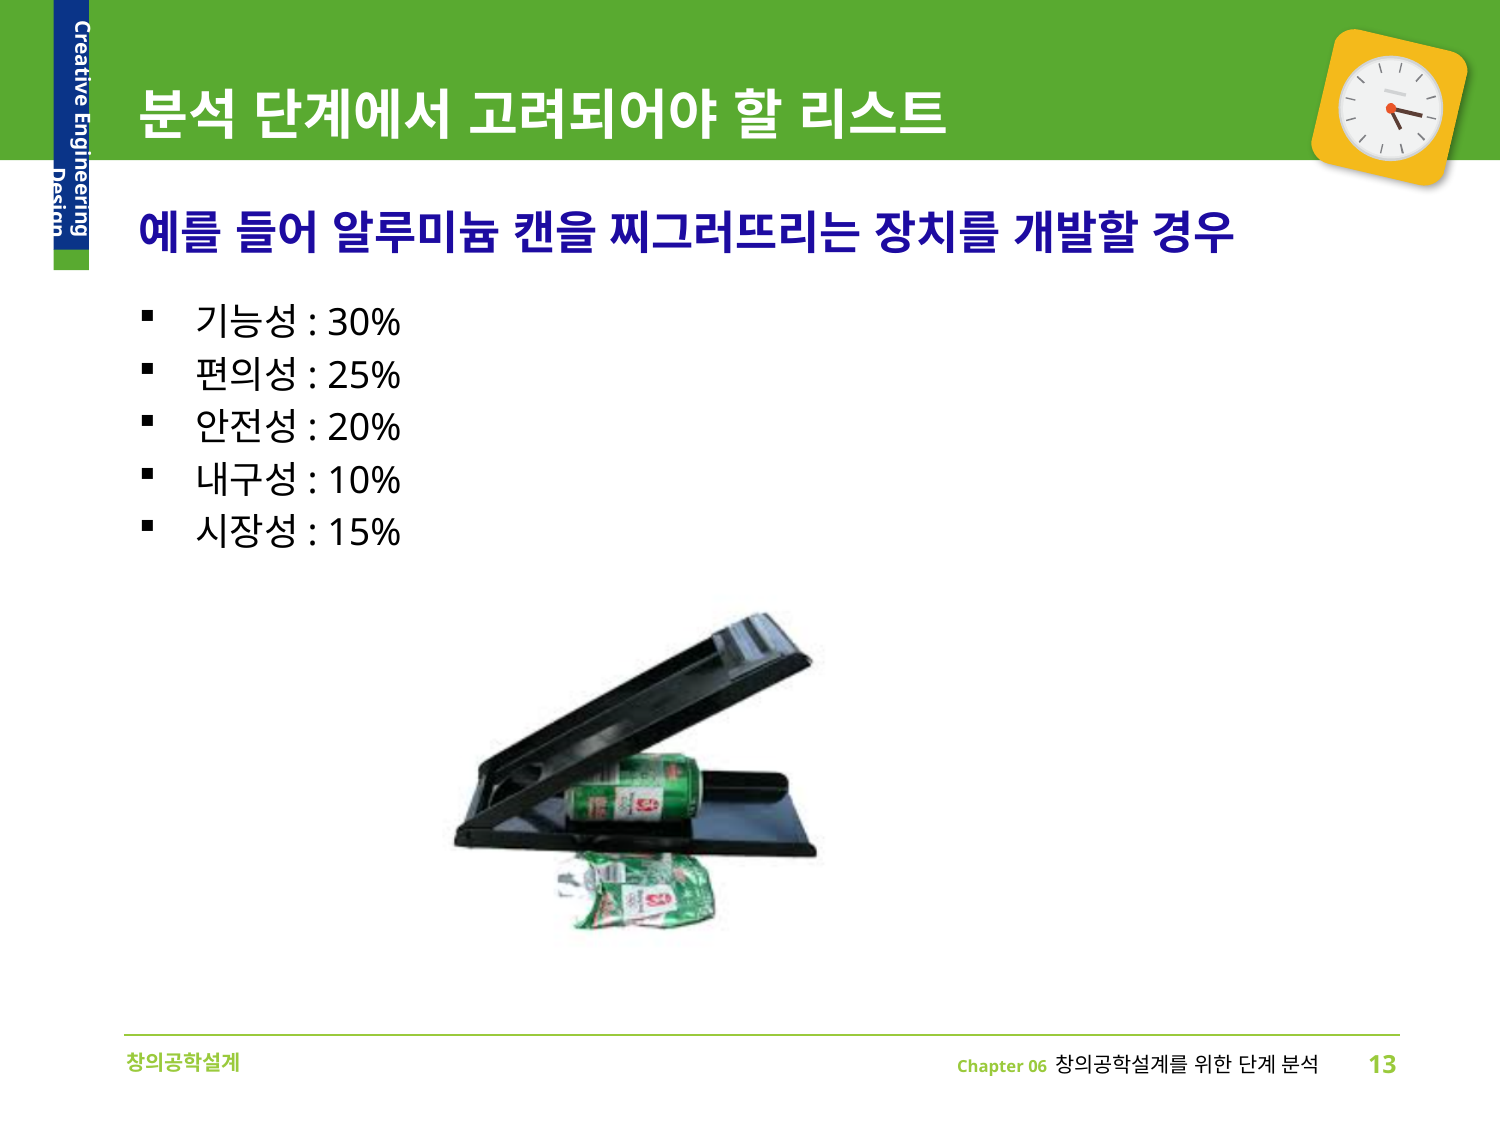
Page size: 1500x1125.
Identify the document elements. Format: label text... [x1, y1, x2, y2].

list 예를 들어 알루미늄 캔을 찌그러뜨리는 장치를 개발할 경우 [123, 196, 1400, 290]
list 기능성: 30% 편의성: 25% 안전성: 20% 내구성: 10% 시장성: 15% [123, 290, 1400, 882]
title 분석 단계에서 고려되어야 할 리스트 [123, 75, 1400, 159]
text_box [0, 0, 1500, 75]
picture [409, 585, 891, 961]
